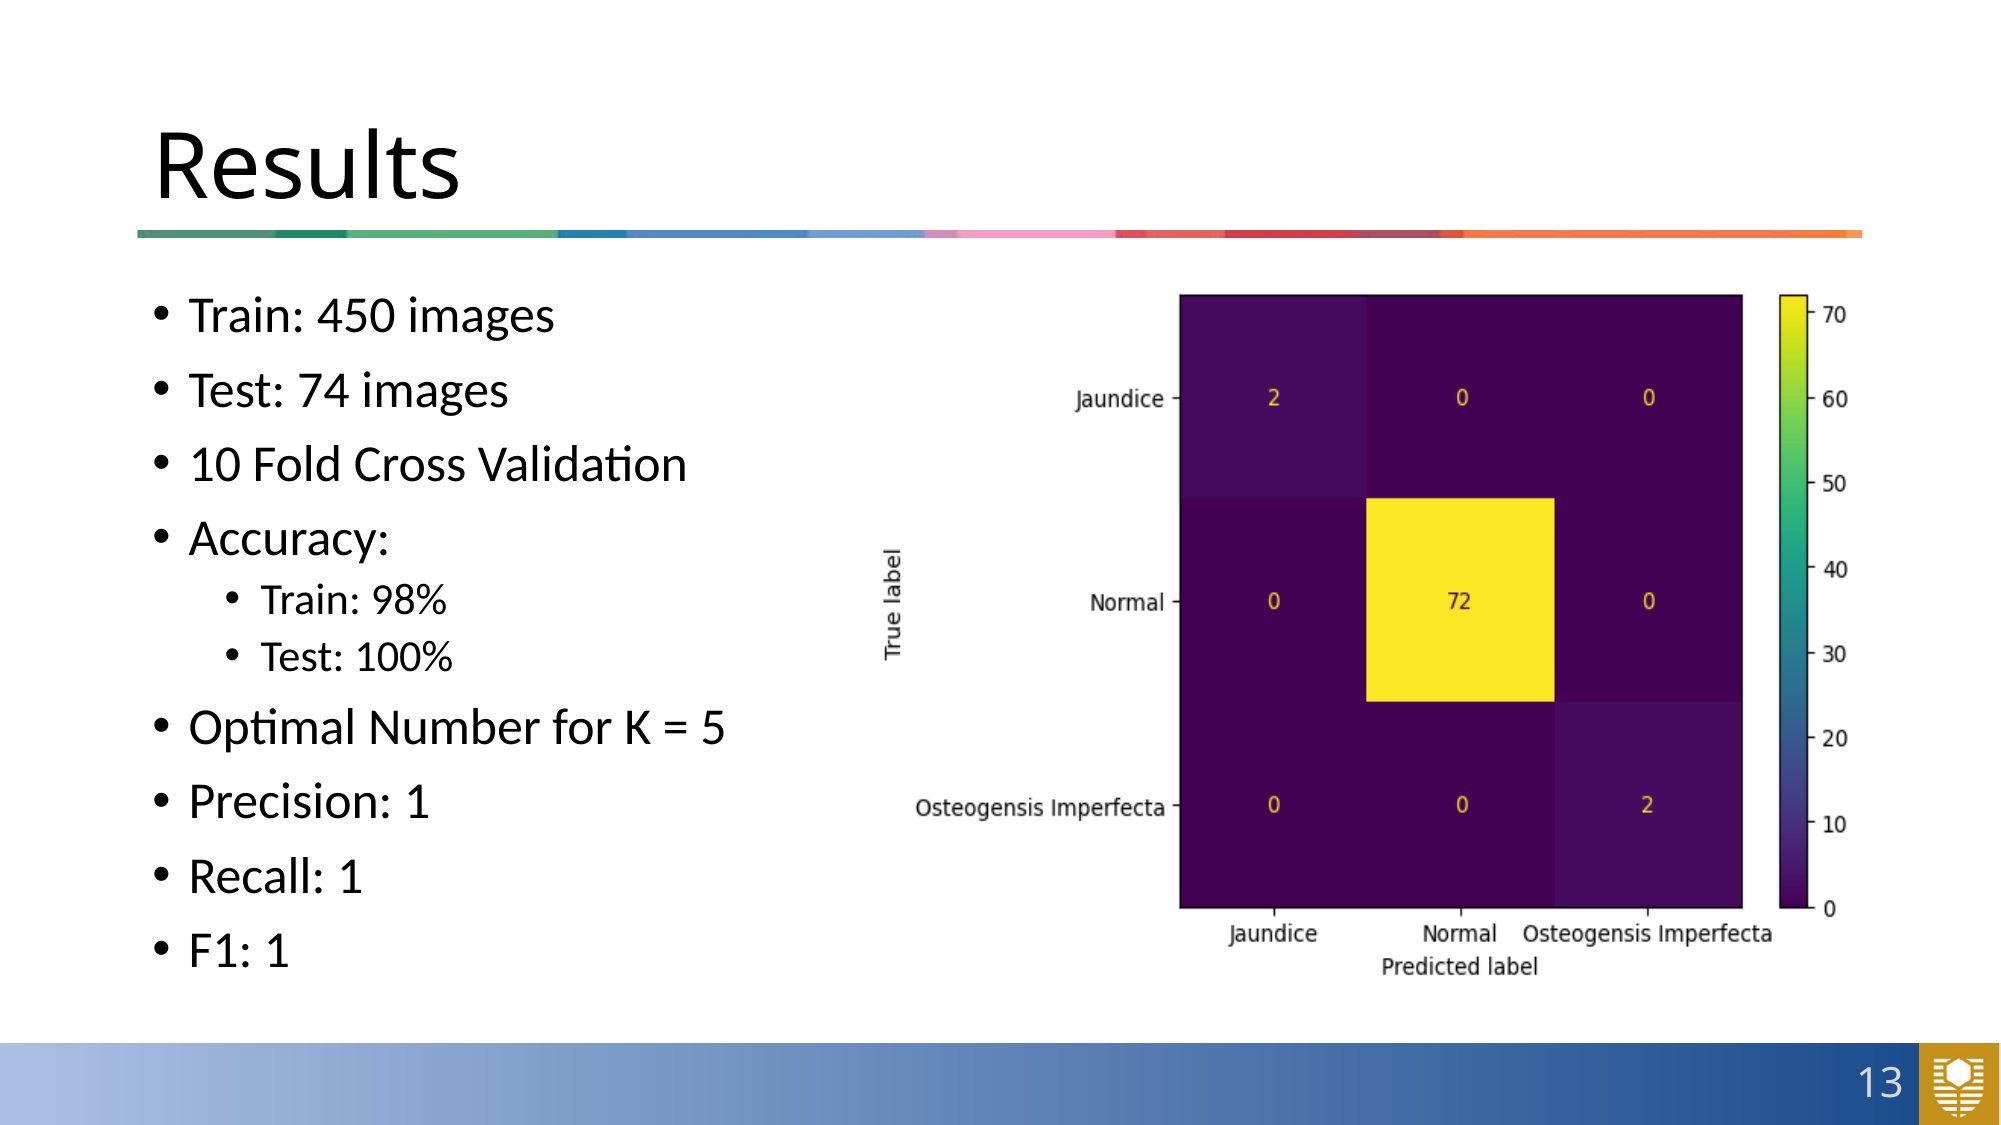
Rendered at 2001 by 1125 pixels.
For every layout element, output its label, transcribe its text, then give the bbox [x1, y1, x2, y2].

list Train: 450 images Test: 74 images 10 Fold Cross Validation Accuracy: Train: 98% Test: 100% Optimal Number for K = 5 Precision: 1 Recall: 1 F1: 1 [137, 280, 839, 995]
picture [1919, 1043, 2000, 1125]
picture [870, 280, 1863, 995]
title Results [137, 59, 1863, 278]
